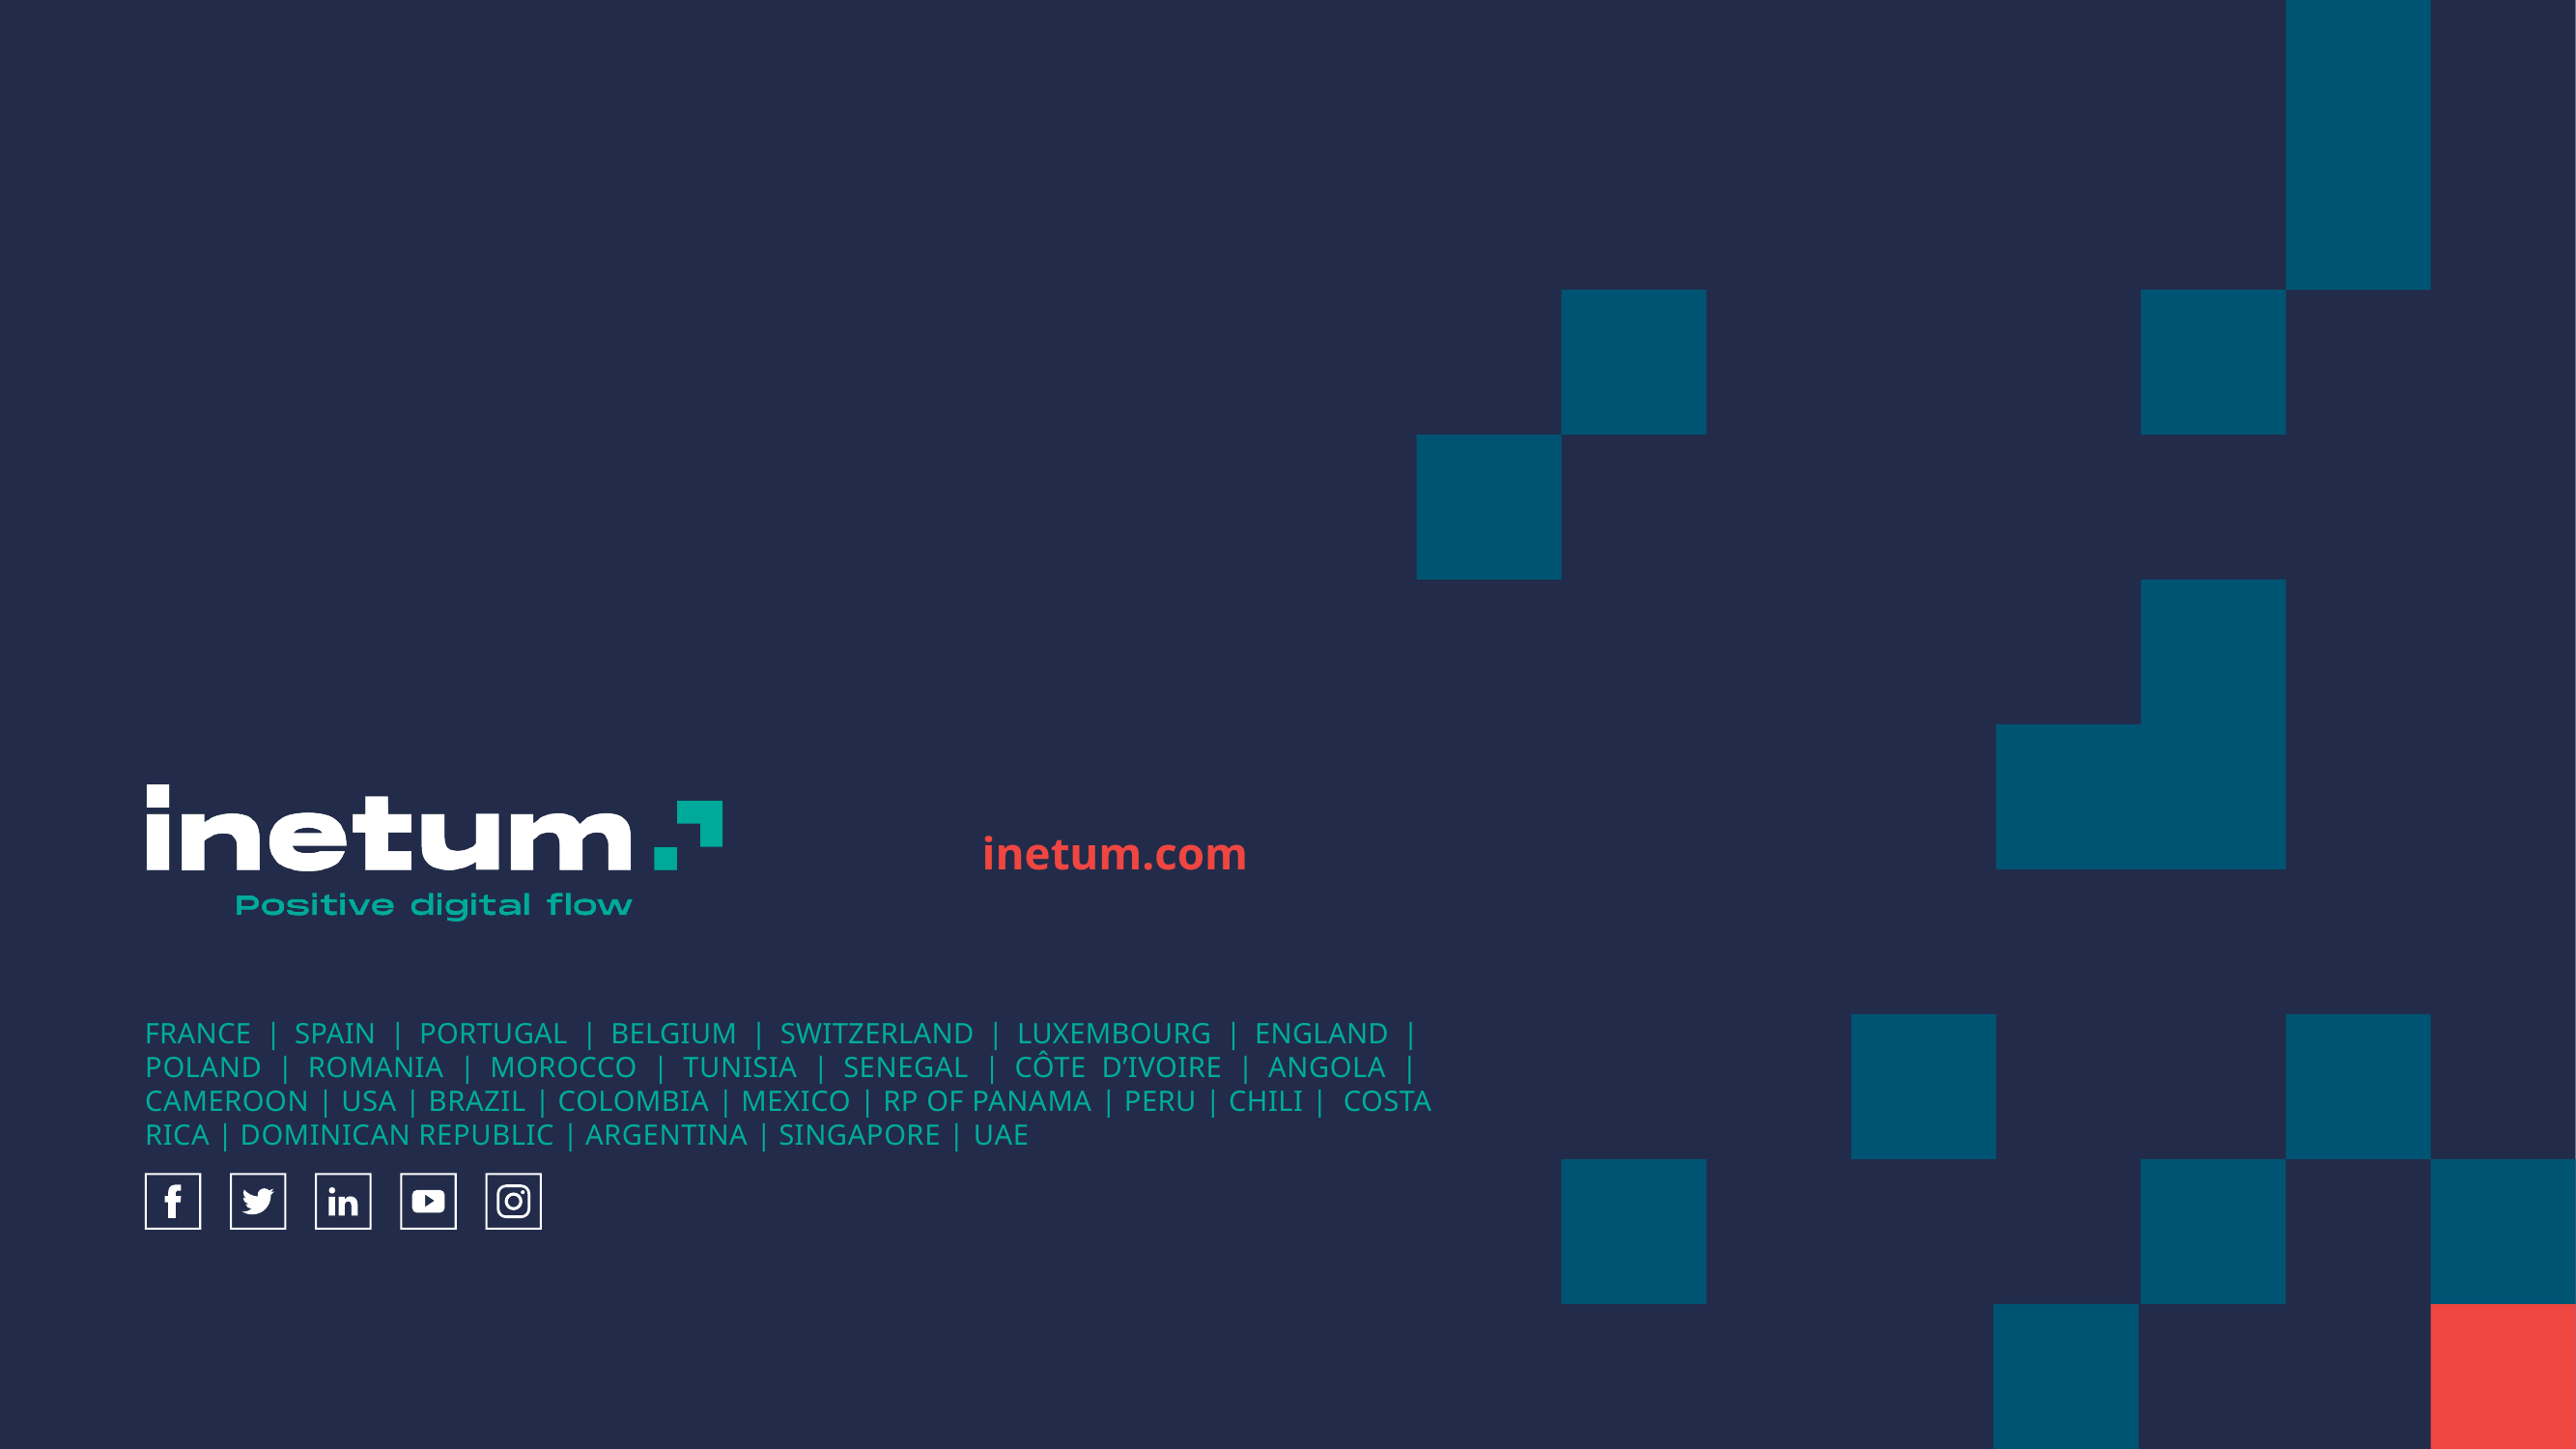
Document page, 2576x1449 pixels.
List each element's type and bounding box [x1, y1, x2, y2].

picture [145, 784, 724, 922]
